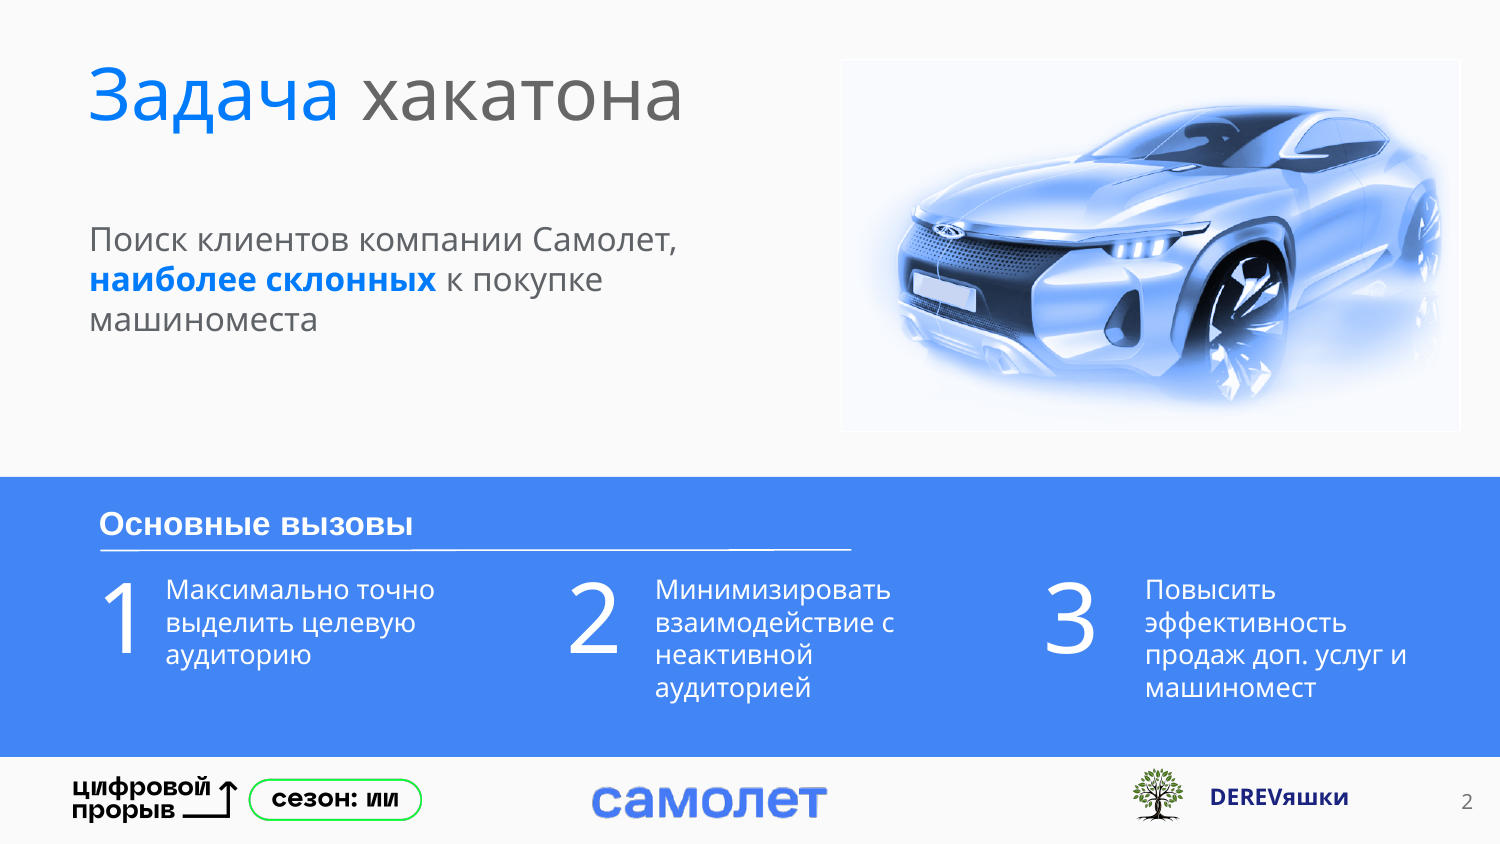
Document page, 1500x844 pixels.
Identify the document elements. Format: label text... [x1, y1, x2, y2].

picture [1129, 766, 1187, 825]
text_box Минимизировать взаимодействие с неактивной аудиторией [640, 557, 945, 718]
text_box 3 [1028, 541, 1113, 677]
picture [73, 776, 422, 825]
text_box Повысить эффективность продаж доп. услуг и машиномест [1129, 557, 1435, 718]
text_box Максимально точно выделить целевую аудиторию [150, 560, 455, 686]
picture [584, 768, 852, 828]
text_box [0, 476, 1500, 757]
slide_number ‹#› [1398, 770, 1489, 835]
text_box Задача хакатона [73, 32, 918, 150]
text_box 2 [551, 560, 636, 677]
text_box DEREVяшки [1194, 768, 1388, 824]
text_box 2 [551, 541, 636, 548]
text_box 1 [81, 541, 166, 677]
picture [842, 59, 1460, 432]
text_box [920, 285, 968, 299]
text_box Поиск клиентов компании Самолет, наиболее склонных к покупке машиноместа [73, 202, 708, 353]
text_box Основные вызовы [83, 487, 928, 557]
